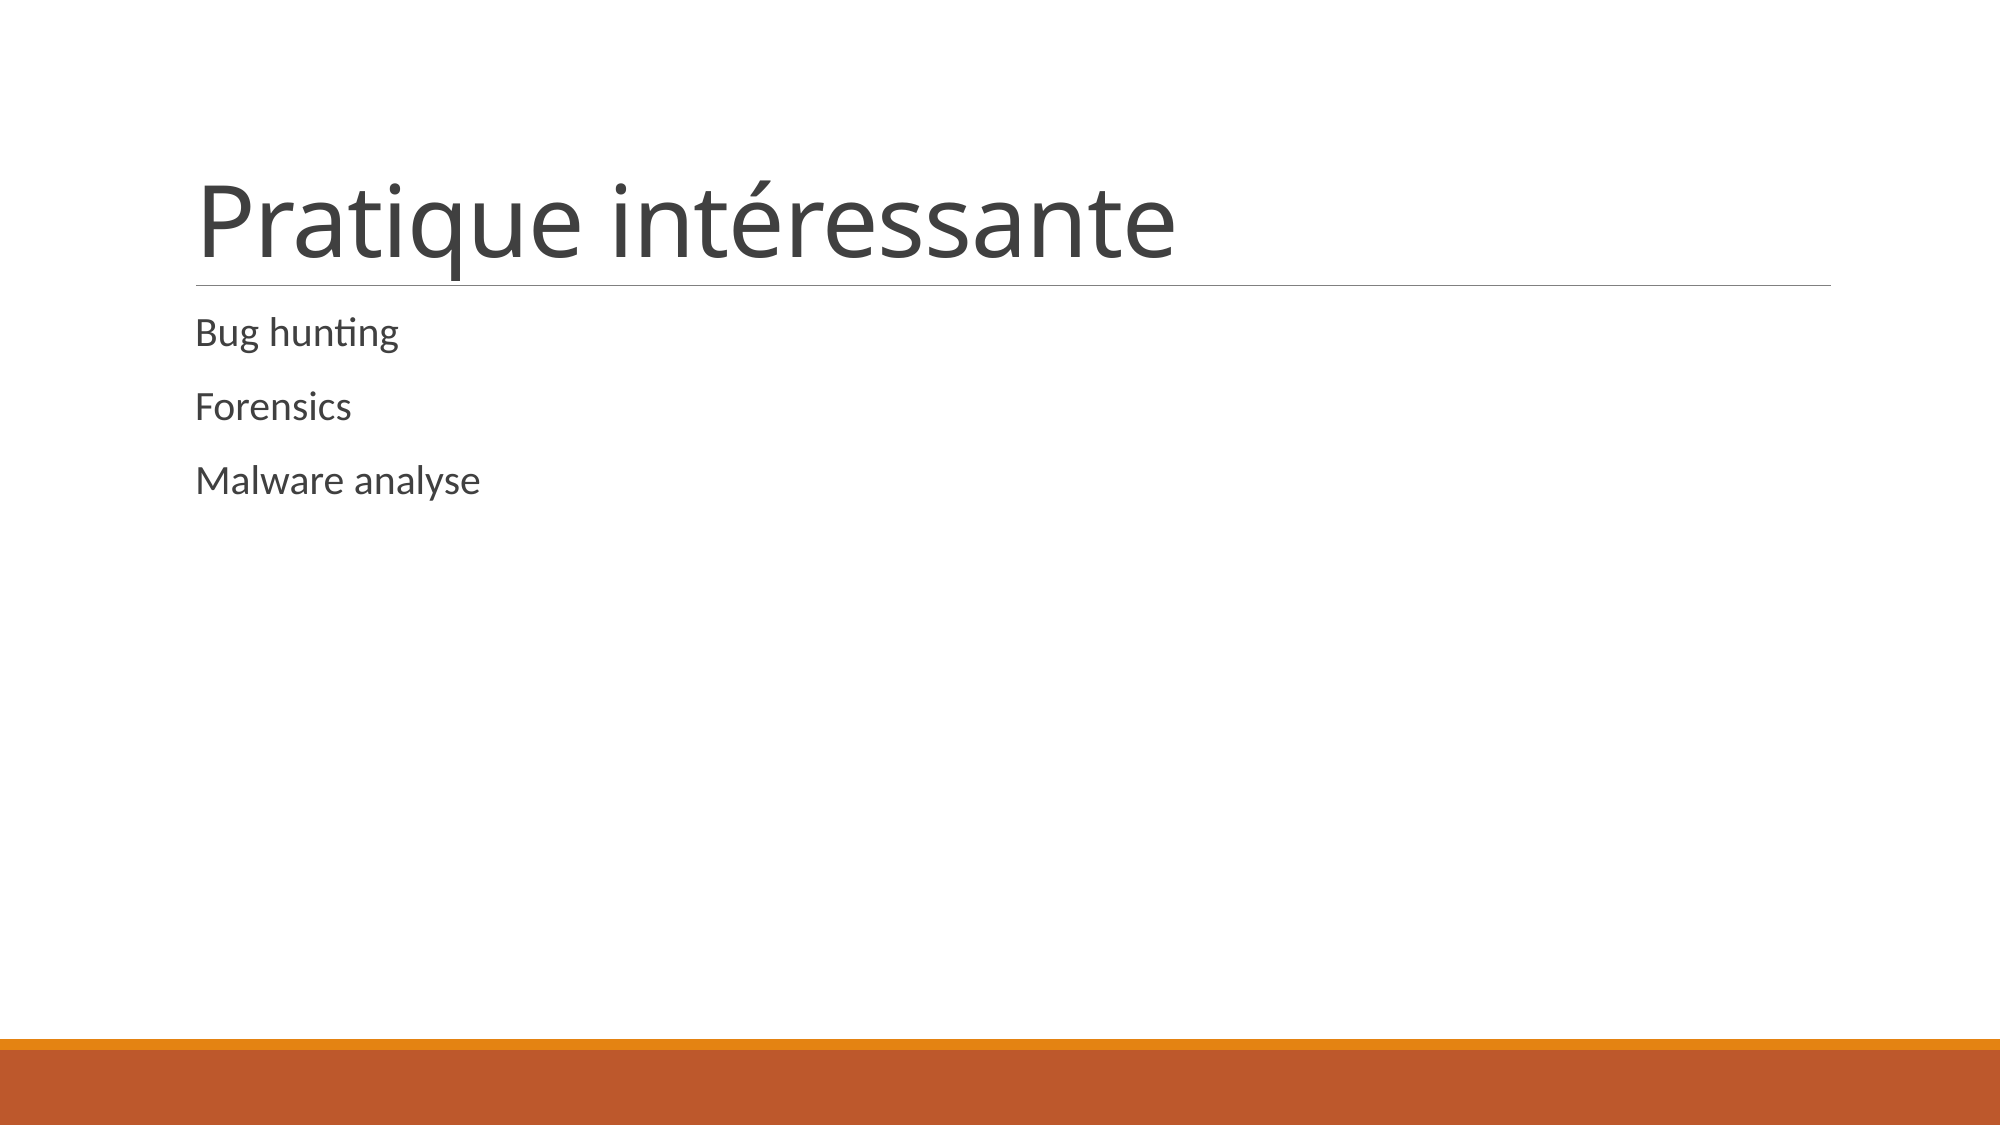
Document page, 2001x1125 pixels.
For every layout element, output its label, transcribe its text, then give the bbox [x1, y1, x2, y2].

list Bug hunting Forensics Malware analyse [180, 302, 1830, 963]
title Pratique intéressante [180, 47, 1830, 285]
